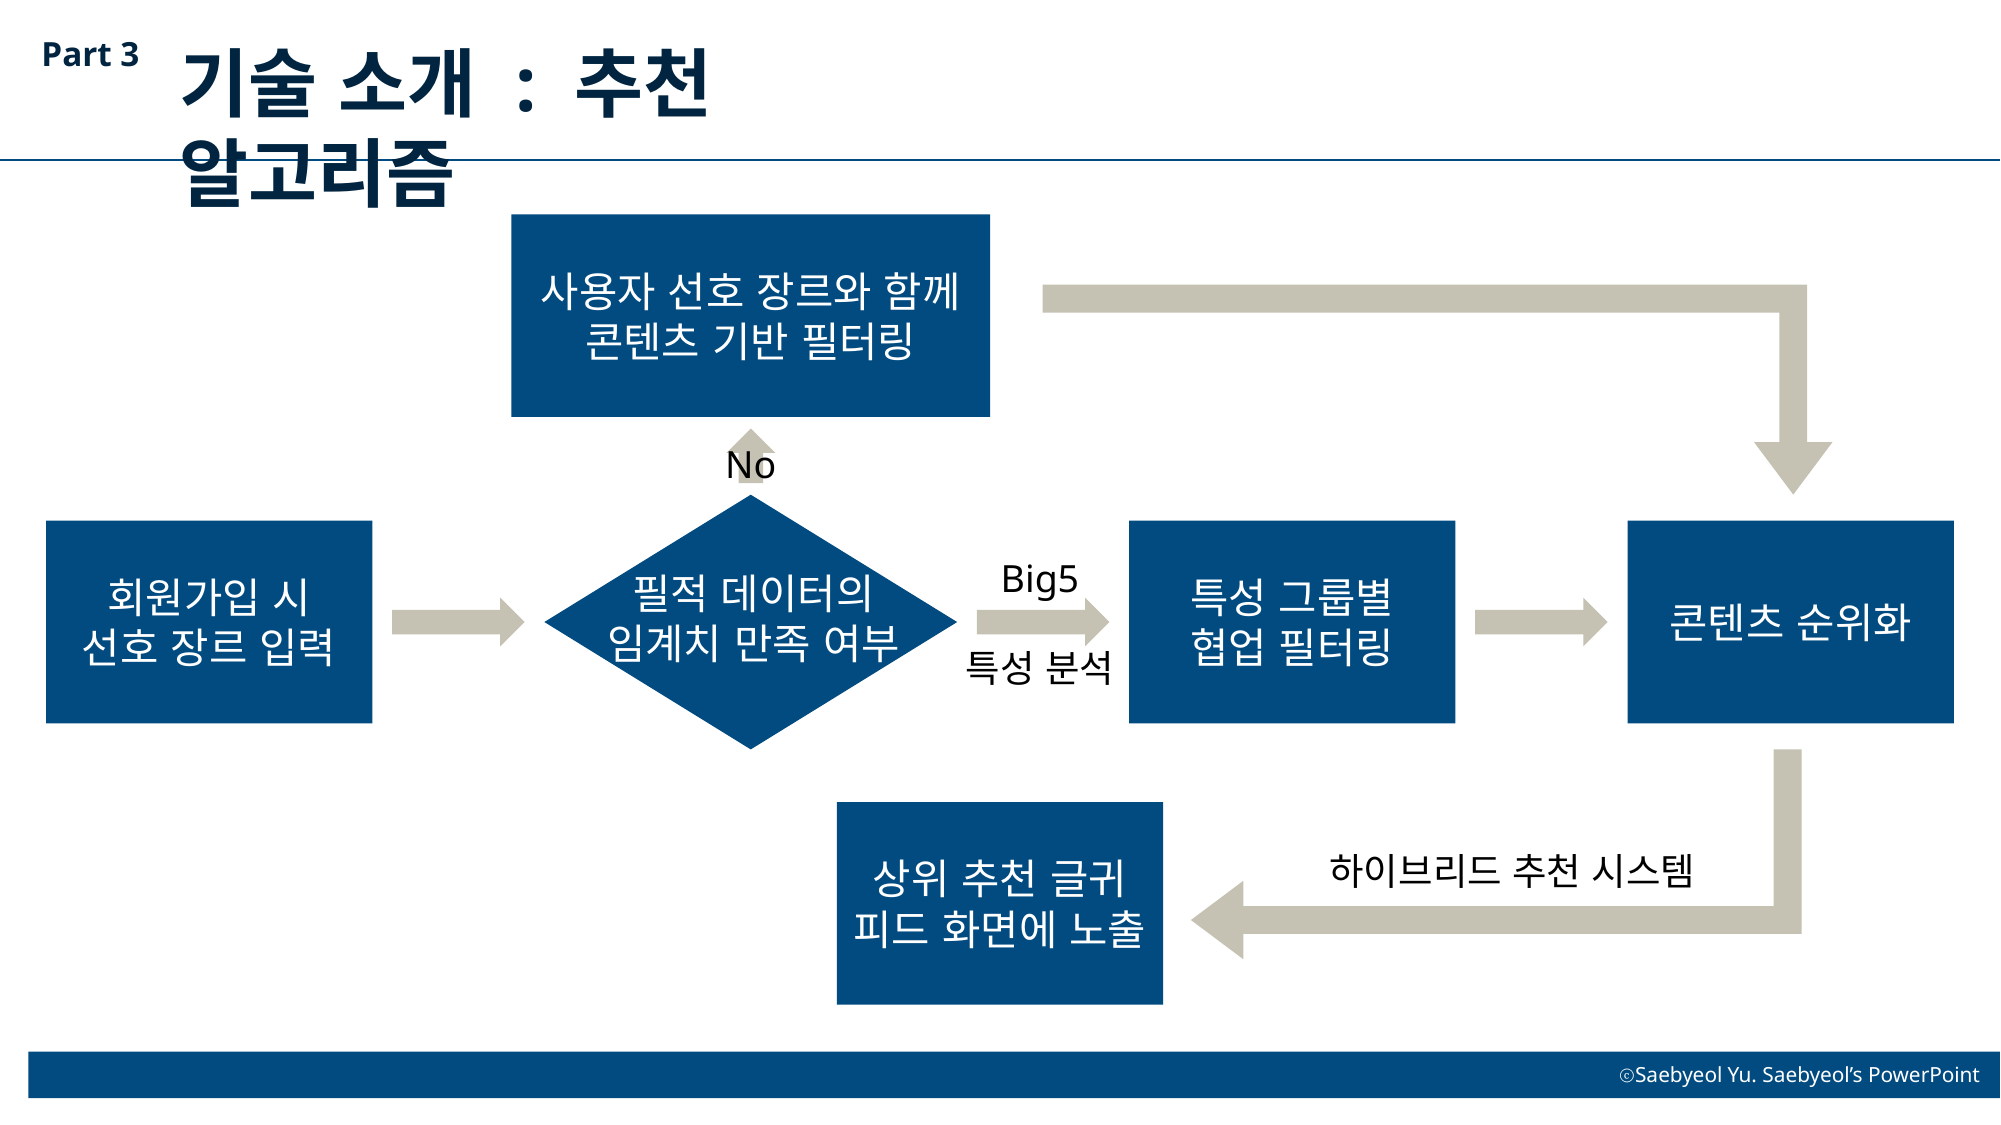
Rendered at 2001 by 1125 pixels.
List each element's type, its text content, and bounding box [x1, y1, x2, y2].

text_box [743, 427, 758, 434]
text_box [1475, 597, 1608, 647]
text_box 특성 그룹별 협업 필터링 [1128, 520, 1457, 724]
text_box 기술 소개 : 추천 알고리즘 [165, 28, 1000, 159]
text_box [1041, 283, 1835, 497]
text_box Part 3 [26, 26, 165, 81]
text_box 기술 소개 : 추천 알고리즘 [165, 161, 1000, 224]
text_box [642, 494, 859, 560]
text_box [917, 596, 949, 649]
text_box 사용자 선호 장르와 함께 콘텐츠 기반 필터링 [510, 213, 991, 418]
text_box 회원가입 시 선호 장르 입력 [45, 520, 373, 724]
text_box [542, 592, 590, 652]
text_box 상위 추천 글귀 피드 화면에 노출 [836, 801, 1164, 1006]
text_box 하이브리드 추천 시스템 [1314, 840, 1712, 901]
text_box 콘텐츠 순위화 [1626, 520, 1955, 724]
text_box Big5 특성 분석 [949, 547, 1132, 698]
text_box 필적 데이터의 임계치 만족 여부 [590, 560, 917, 676]
text_box No [659, 434, 842, 494]
text_box [629, 676, 872, 751]
text_box [1189, 748, 1803, 962]
text_box [392, 597, 525, 647]
